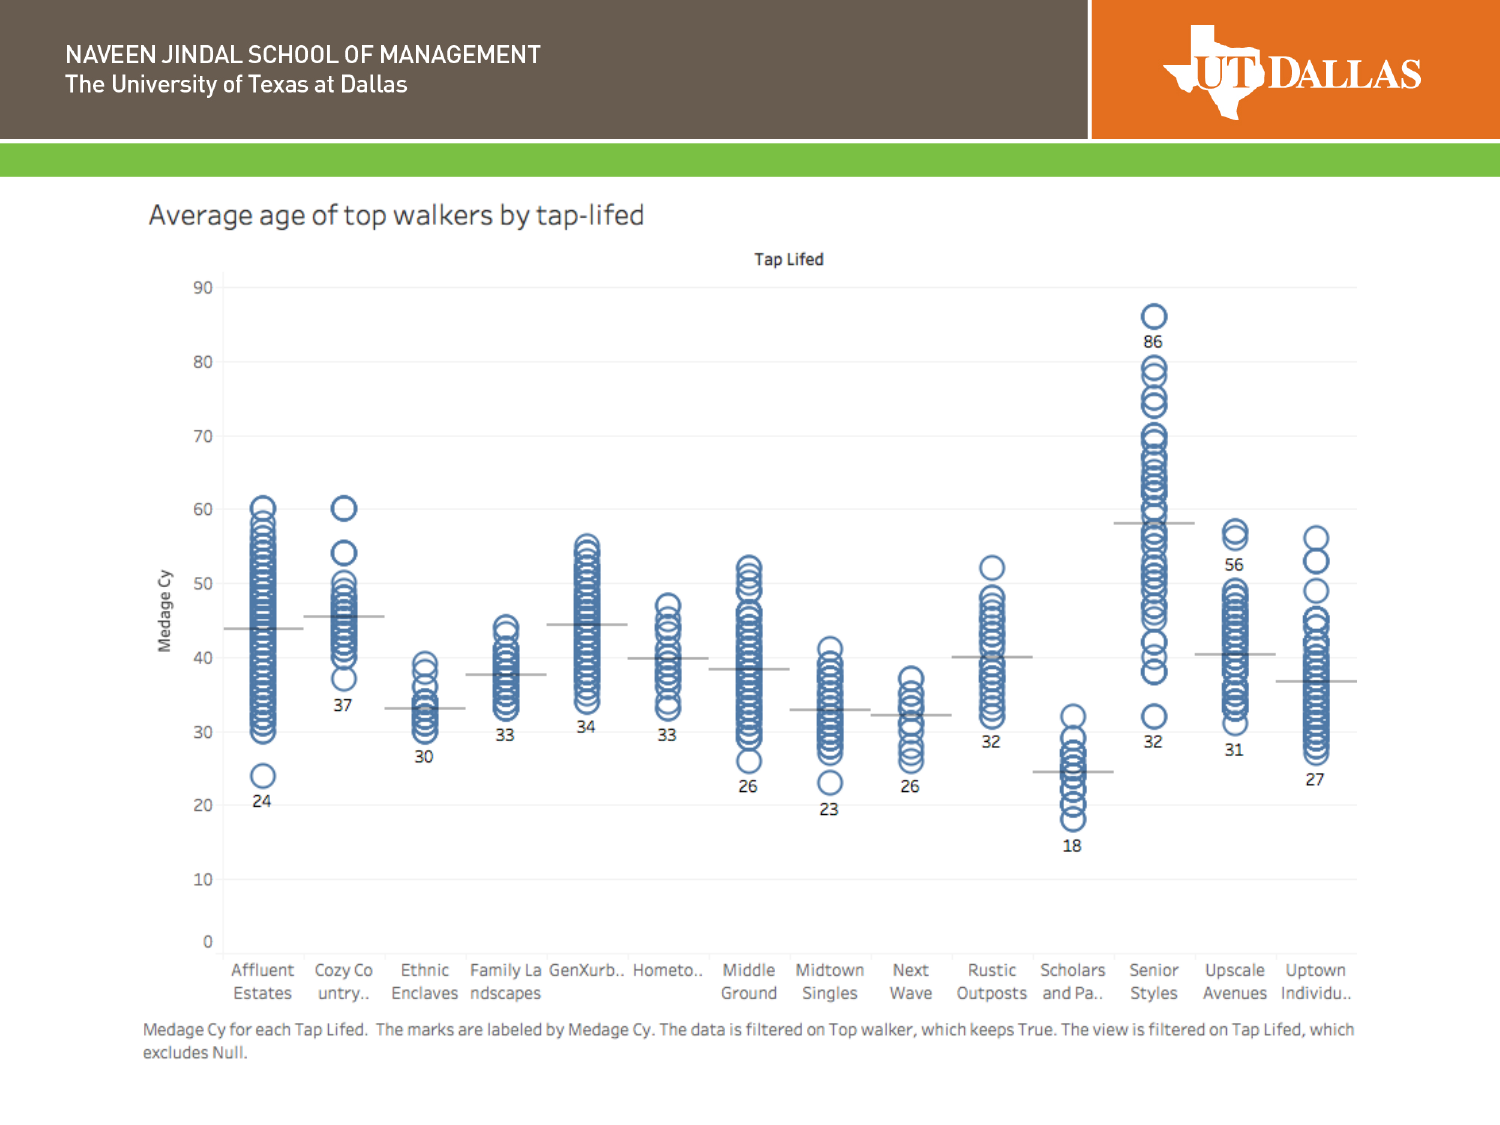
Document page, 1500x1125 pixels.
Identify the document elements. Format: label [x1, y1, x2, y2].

picture [0, 0, 1500, 1125]
list [143, 187, 1357, 1064]
